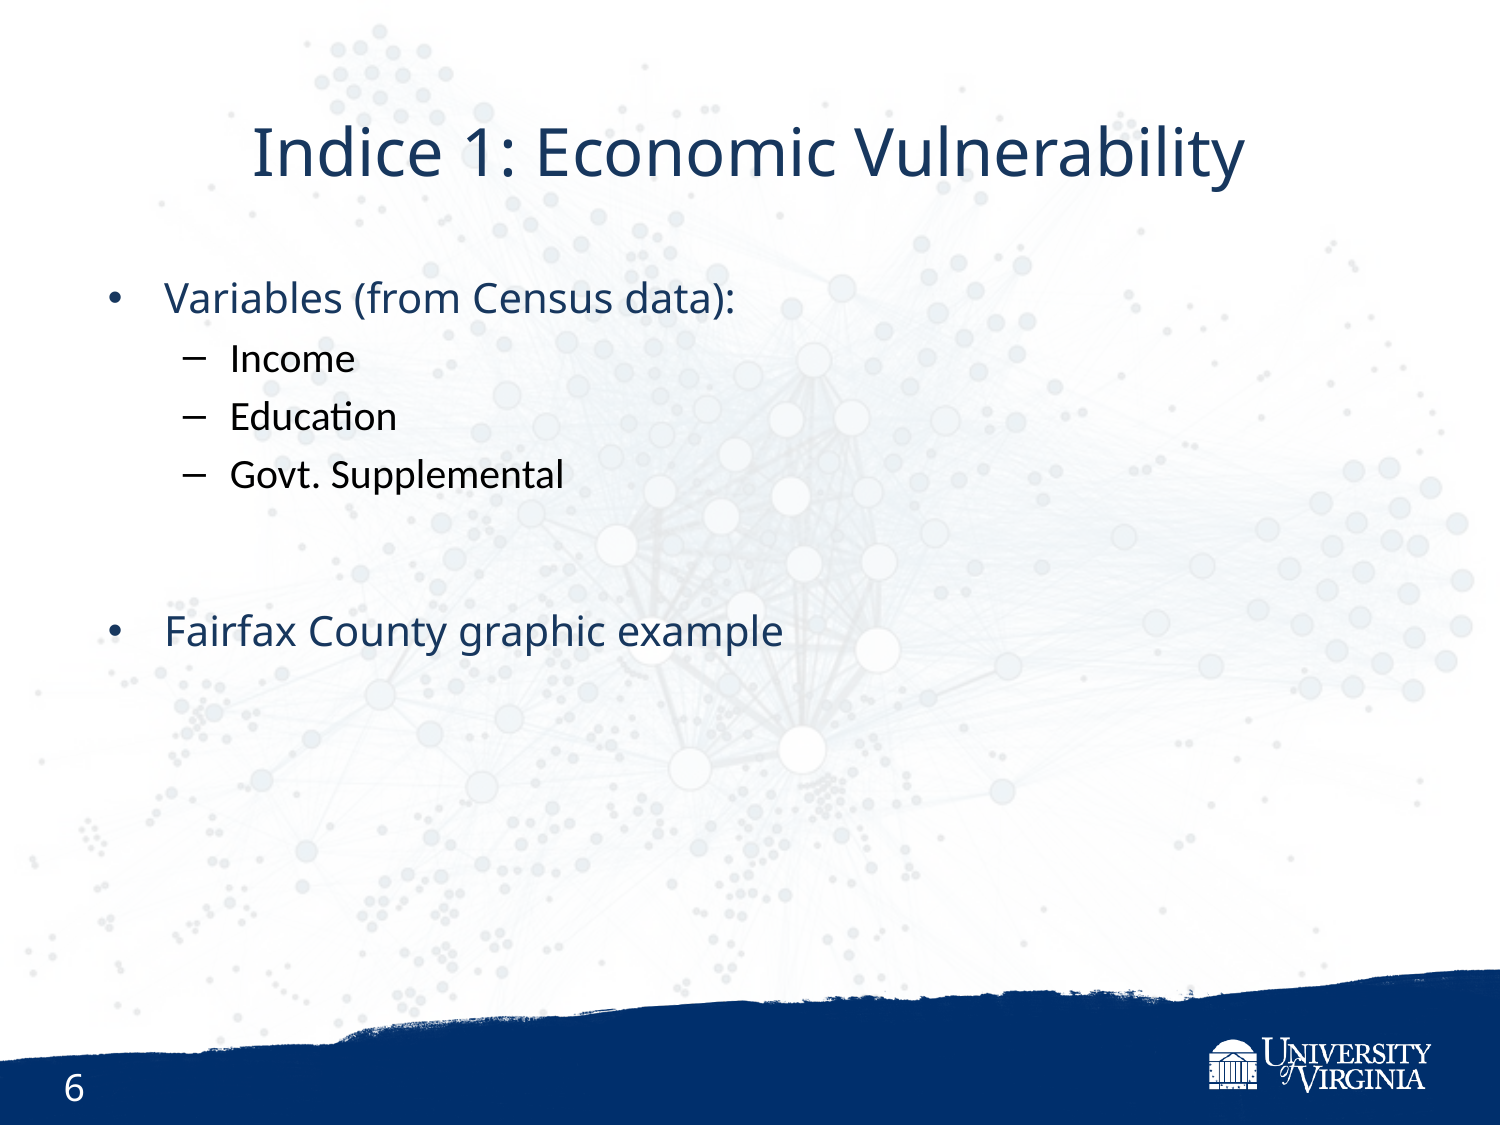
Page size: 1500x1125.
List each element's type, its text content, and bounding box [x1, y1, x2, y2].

slide_number 6 [48, 1059, 399, 1120]
list Indice 1: Economic Vulnerability [0, 102, 1500, 178]
list Variables (from Census data): Income Education Govt. Supplemental Fairfax County graphic example [93, 264, 1409, 913]
picture [0, 852, 1500, 1125]
